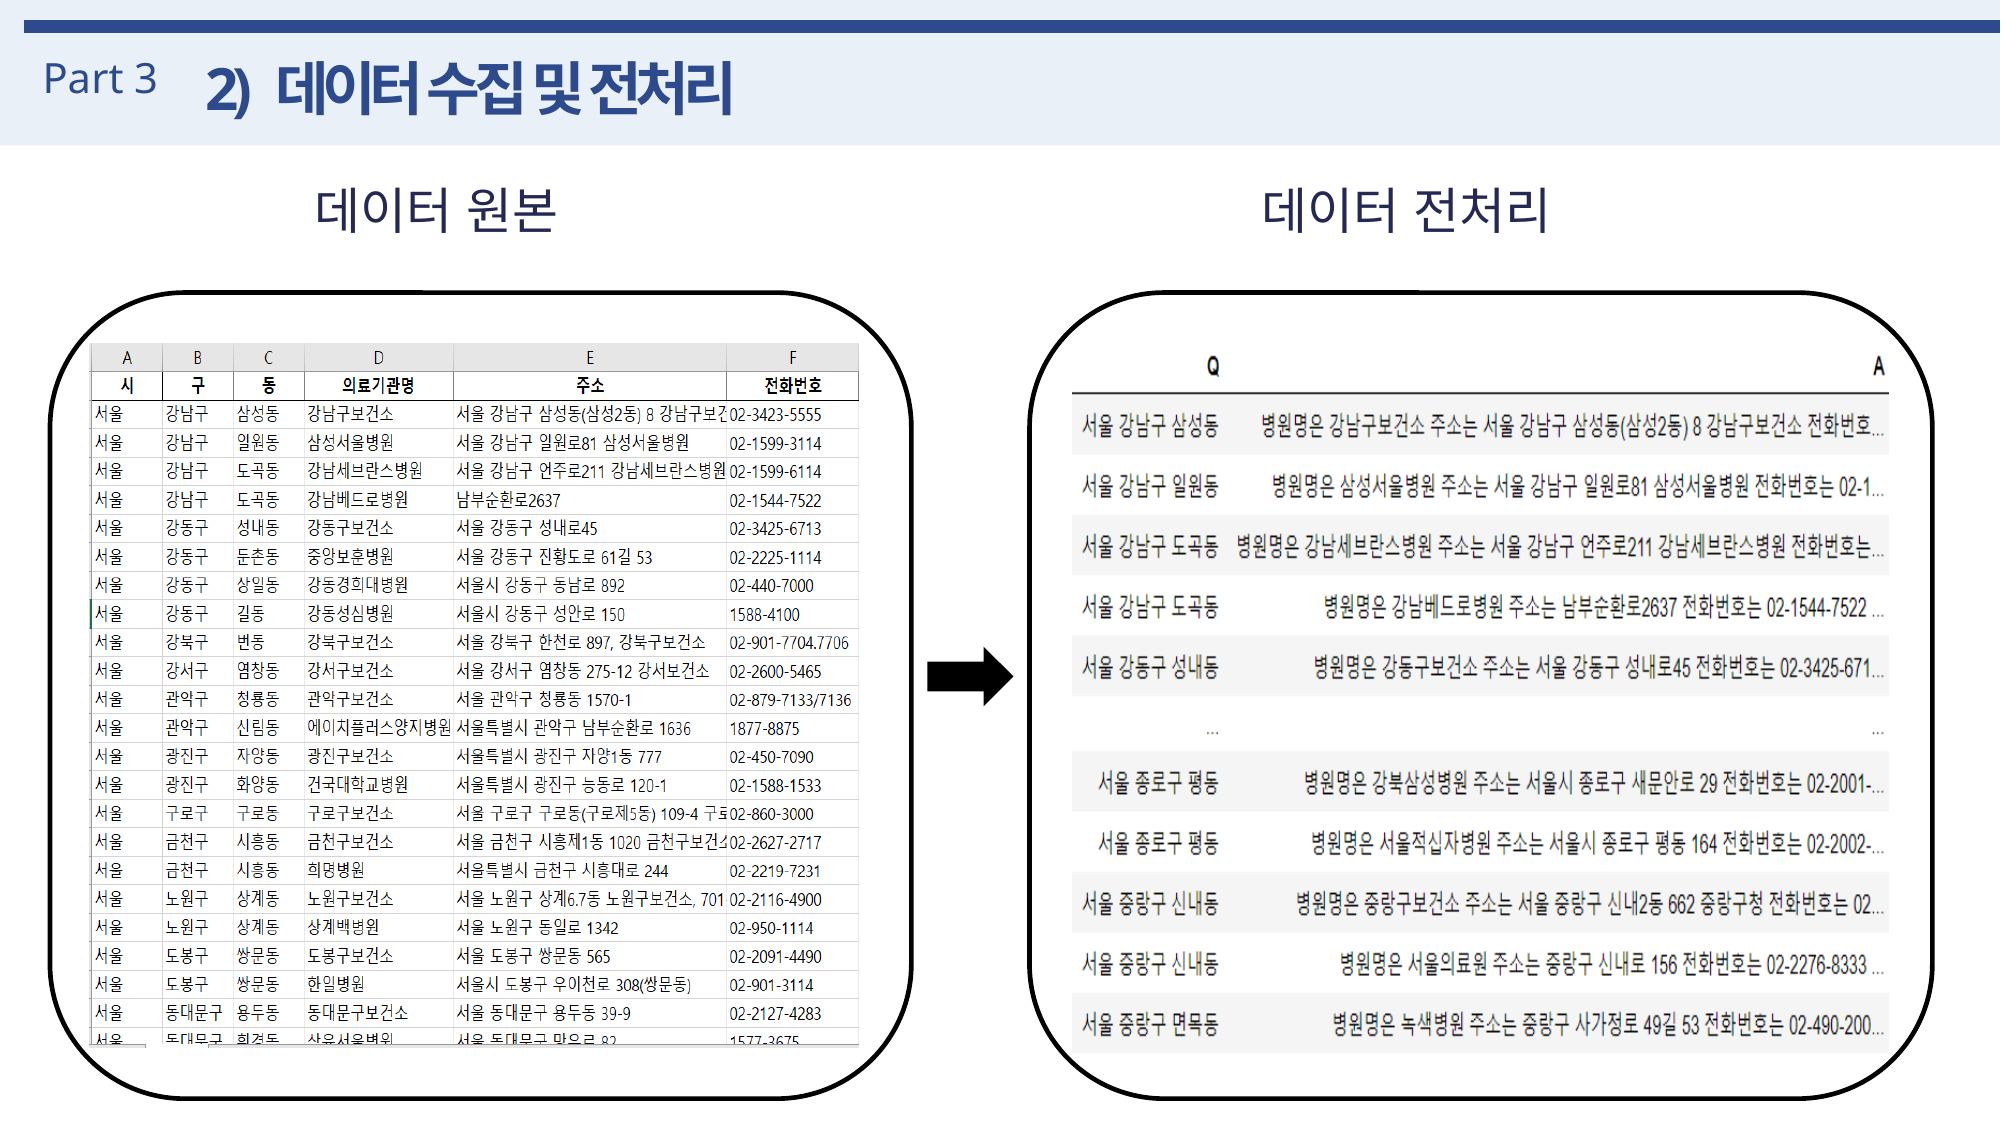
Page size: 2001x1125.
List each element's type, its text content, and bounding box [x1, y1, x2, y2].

picture [1072, 334, 1889, 1057]
text_box [48, 291, 913, 1100]
text_box Part 3 [27, 44, 174, 110]
text_box 데이터 전처리 [999, 171, 1814, 247]
text_box [0, 0, 2000, 146]
picture [89, 343, 859, 1049]
text_box 2) 데이터 수집 및 전처리 [190, 44, 859, 130]
text_box 데이터 원본 [95, 171, 778, 247]
text_box [926, 644, 1015, 709]
text_box [1028, 291, 1934, 1100]
